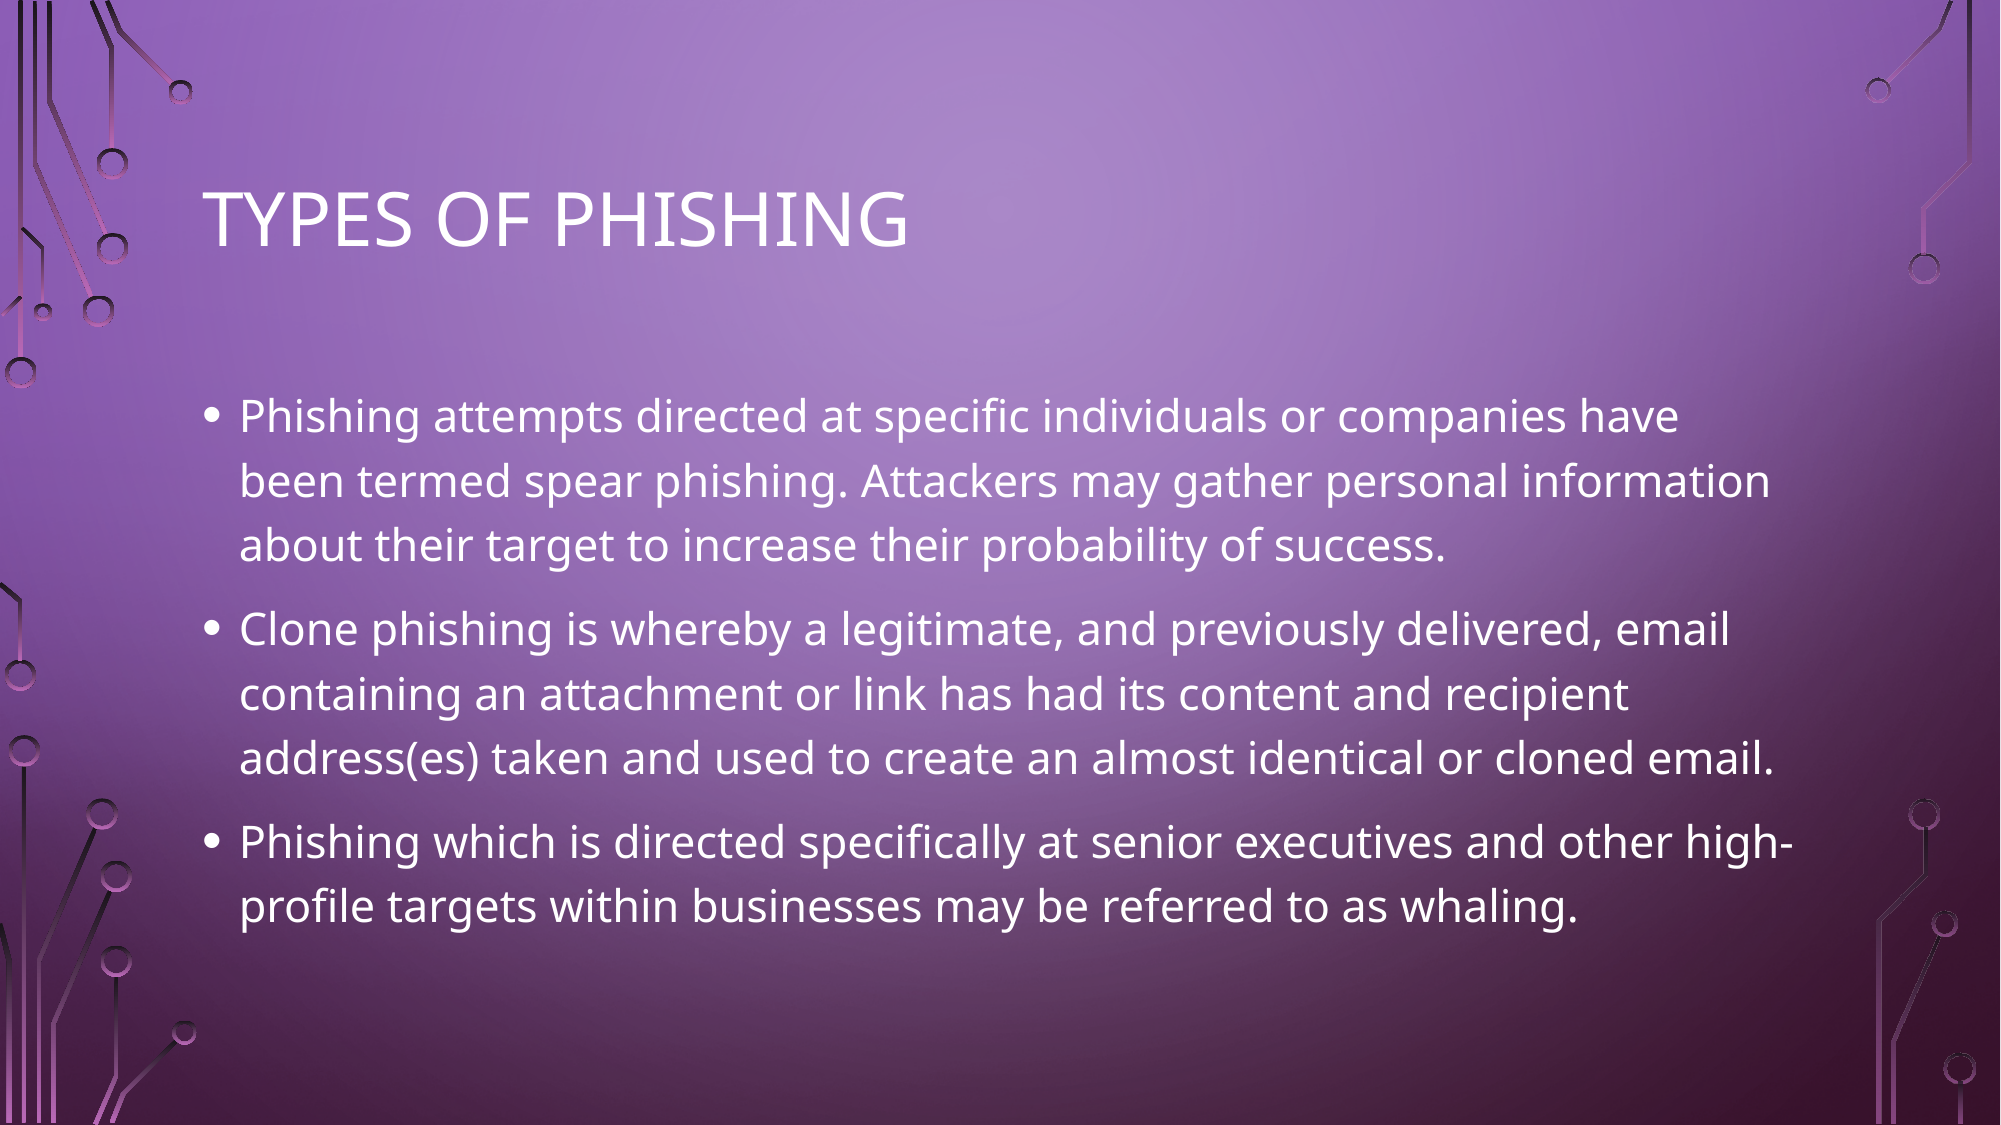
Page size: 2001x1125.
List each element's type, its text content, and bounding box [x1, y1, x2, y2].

title Types of Phishing [187, 101, 1813, 344]
text_box [291, 374, 1733, 437]
list Phishing attempts directed at specific individuals or companies have been termed spear phishing. Attackers may gather personal information about their target to increase their probability of success. Clone phishing is whereby a legitimate, and previously delivered, email containing an attachment or link has had its content and recipient address(es) taken and used to create an almost identical or cloned email. Phishing which is directed specifically at senior executives and other high-profile targets within businesses may be referred to as whaling. [187, 369, 1813, 950]
